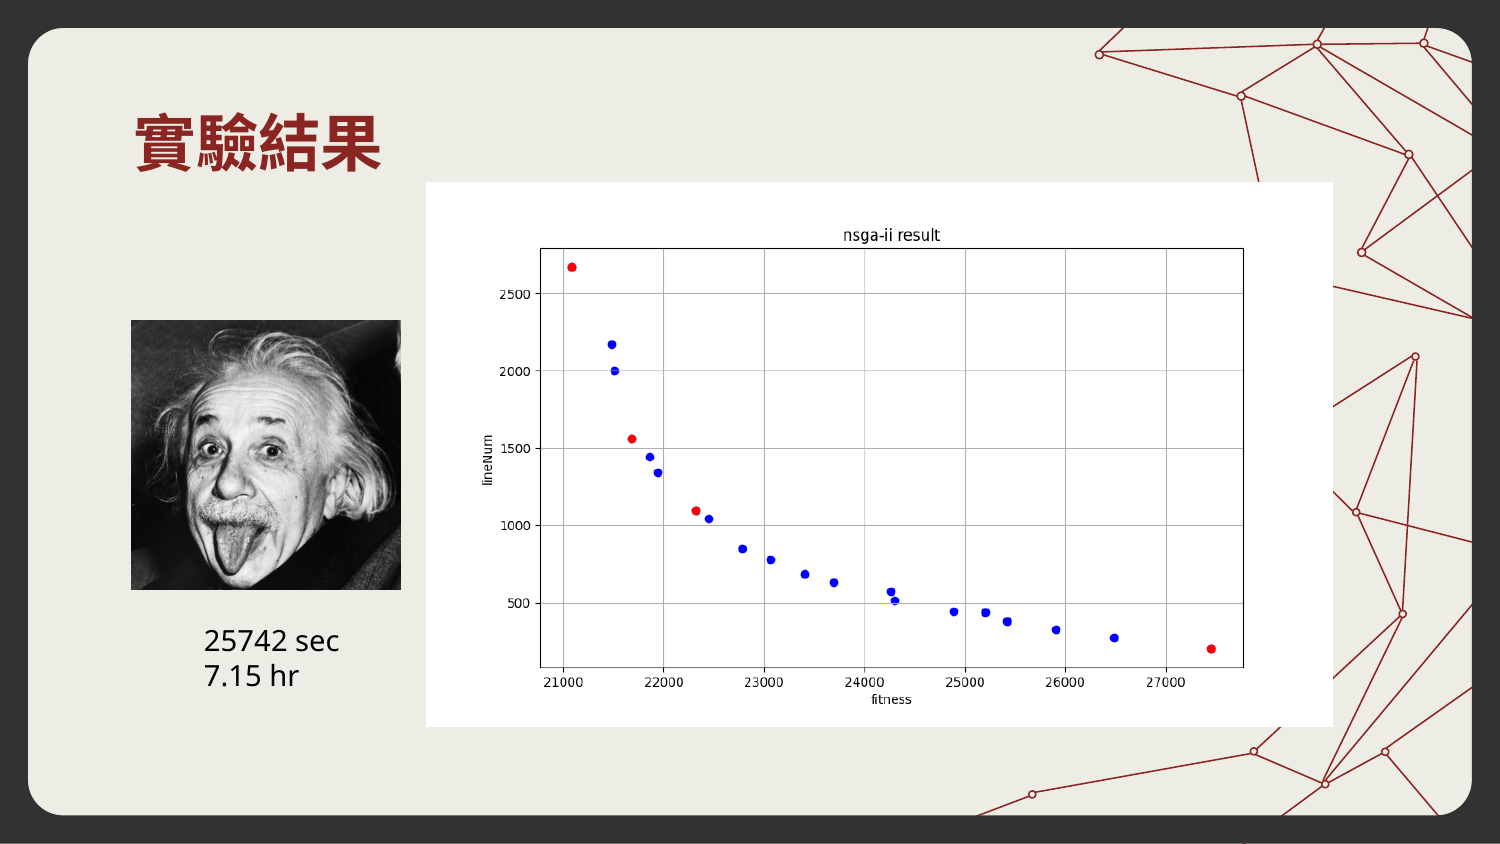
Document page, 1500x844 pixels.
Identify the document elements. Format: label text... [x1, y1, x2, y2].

title 實驗結果 [118, 88, 1382, 183]
text_box 25742 sec 7.15 hr [189, 615, 355, 700]
picture [131, 320, 401, 590]
picture [425, 182, 1333, 727]
